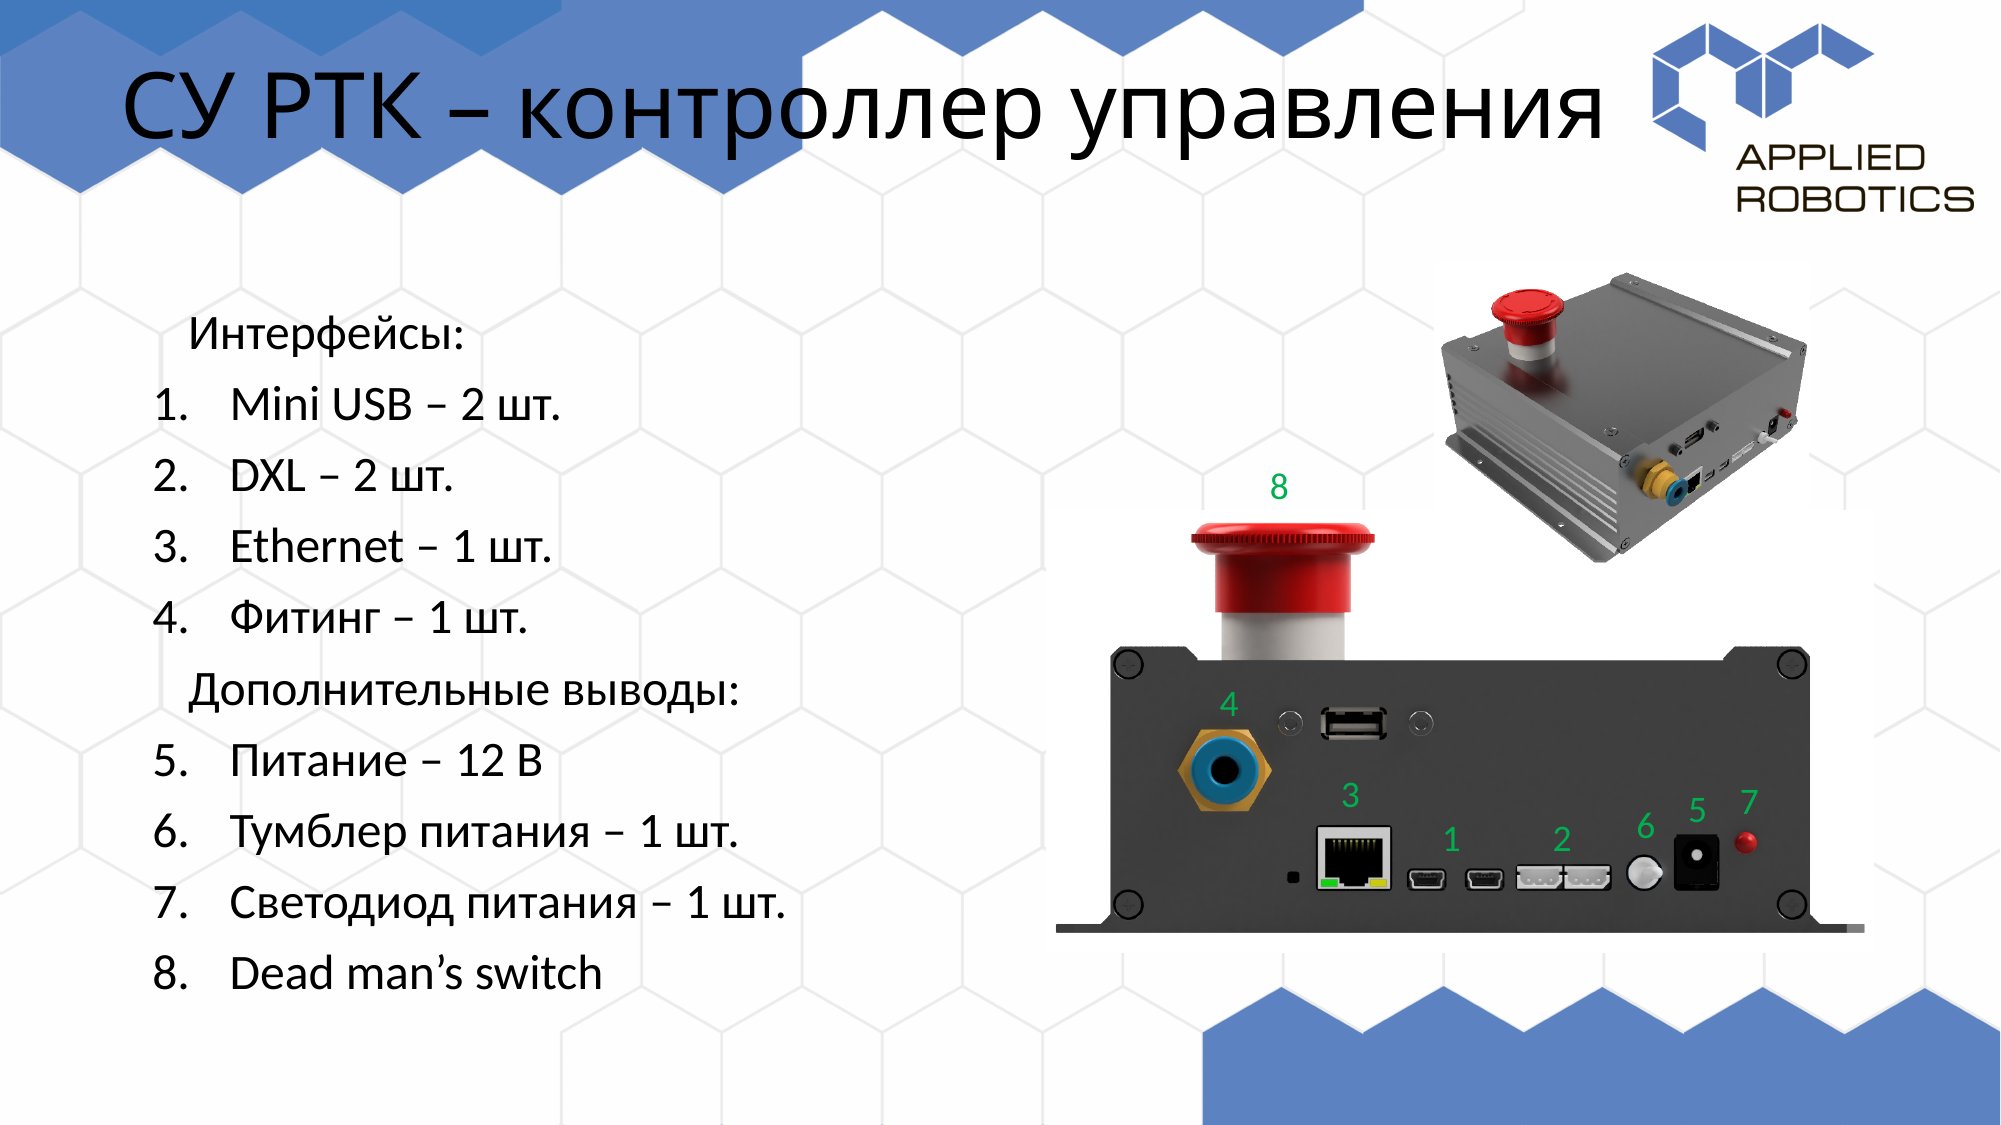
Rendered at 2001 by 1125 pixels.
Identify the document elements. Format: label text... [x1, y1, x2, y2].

picture [0, 0, 2001, 1125]
list Интерфейсы: Mini USB – 2 шт. DXL – 2 шт. Ethernet – 1 шт. Фитинг – 1 шт. Дополнительные выводы: Питание – 12 В Тумблер питания – 1 шт. Светодиод питания – 1 шт. Dead man’s switch [137, 299, 1863, 1014]
text_box 8 [1255, 454, 1359, 510]
title СУ РТК – контроллер управления [105, 0, 1831, 218]
